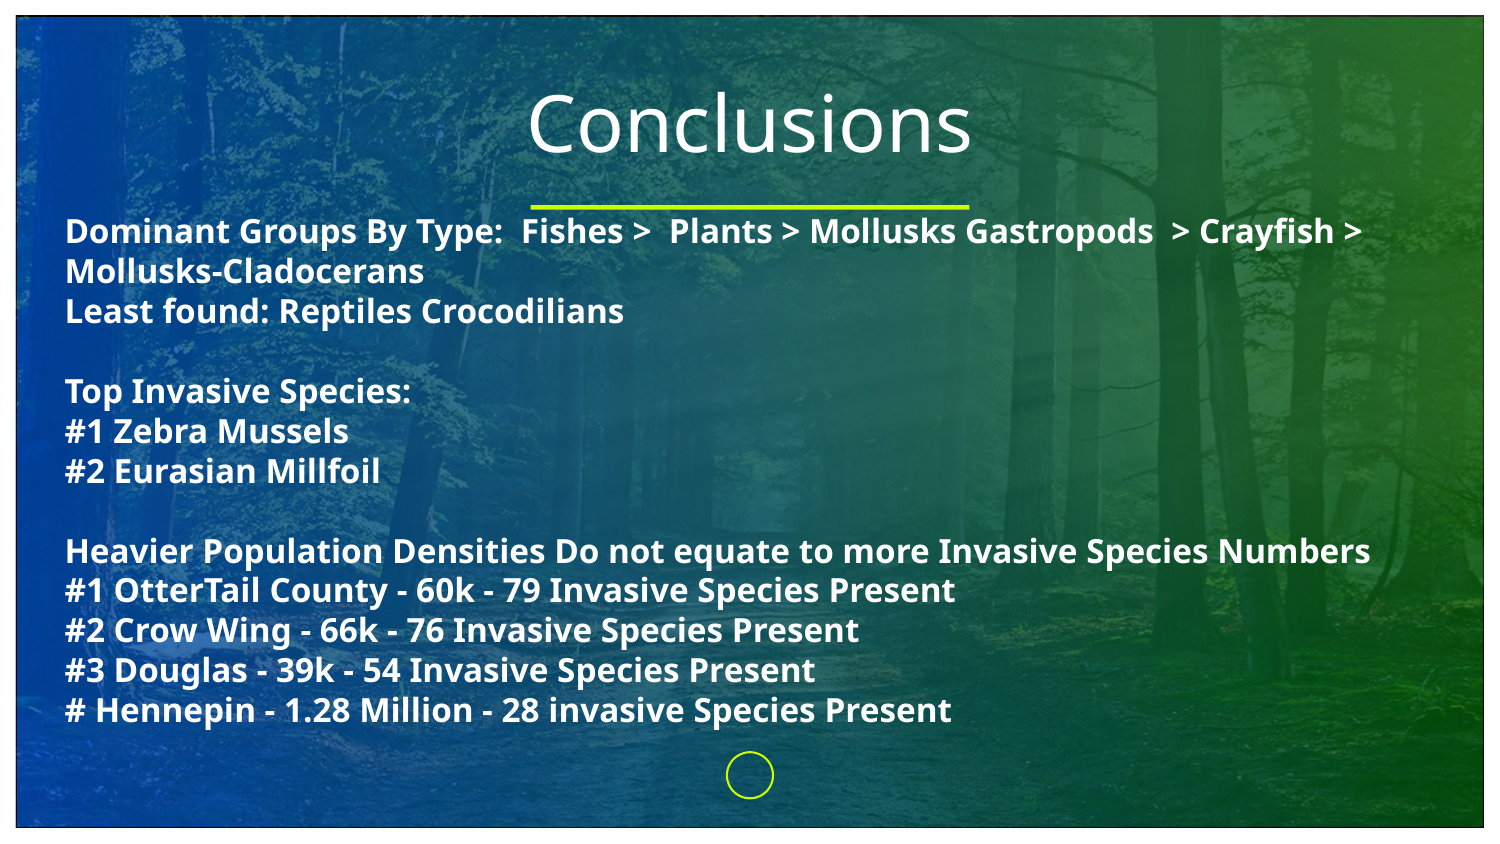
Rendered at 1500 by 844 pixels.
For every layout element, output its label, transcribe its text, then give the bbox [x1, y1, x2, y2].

picture [15, 15, 1484, 828]
text_box Dominant Groups By Type: Fishes > Plants > Mollusks Gastropods > Crayfish > Mollusks-Cladocerans Least found: Reptiles Crocodilians Top Invasive Species: #1 Zebra Mussels #2 Eurasian Millfoil Heavier Population Densities Do not equate to more Invasive Species Numbers #1 OtterTail County - 60k - 79 Invasive Species Present #2 Crow Wing - 66k - 76 Invasive Species Present #3 Douglas - 39k - 54 Invasive Species Present # Hennepin - 1.28 Million - 28 invasive Species Present [49, 195, 1483, 844]
title Conclusions [103, 44, 1397, 195]
